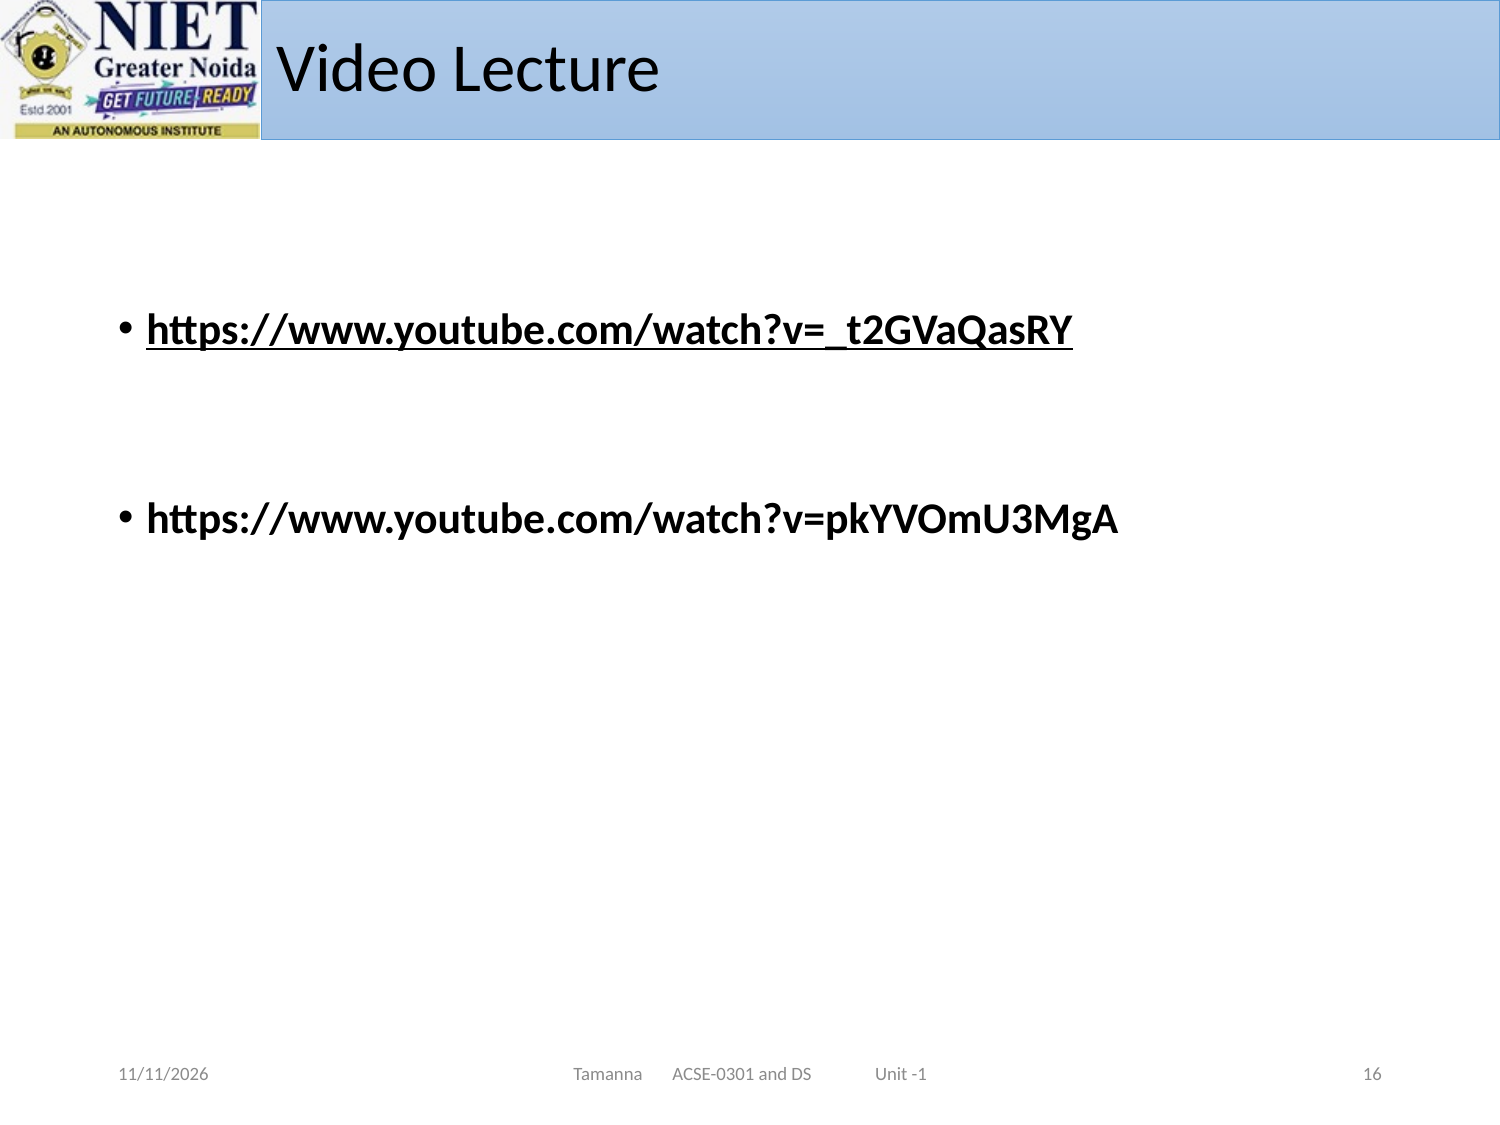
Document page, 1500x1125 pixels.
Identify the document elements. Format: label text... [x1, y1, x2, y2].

list https://www.youtube.com/watch?v=_t2GVaQasRY https://www.youtube.com/watch?v=pkYVOmU3MgA [103, 299, 1397, 1014]
title Video Lecture [261, 0, 1500, 140]
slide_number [103, 1042, 441, 1103]
picture [0, 0, 260, 140]
footer Tamanna ACSE-0301 and DS Unit -1 [496, 1042, 1004, 1103]
slide_number 16 [1059, 1042, 1397, 1103]
